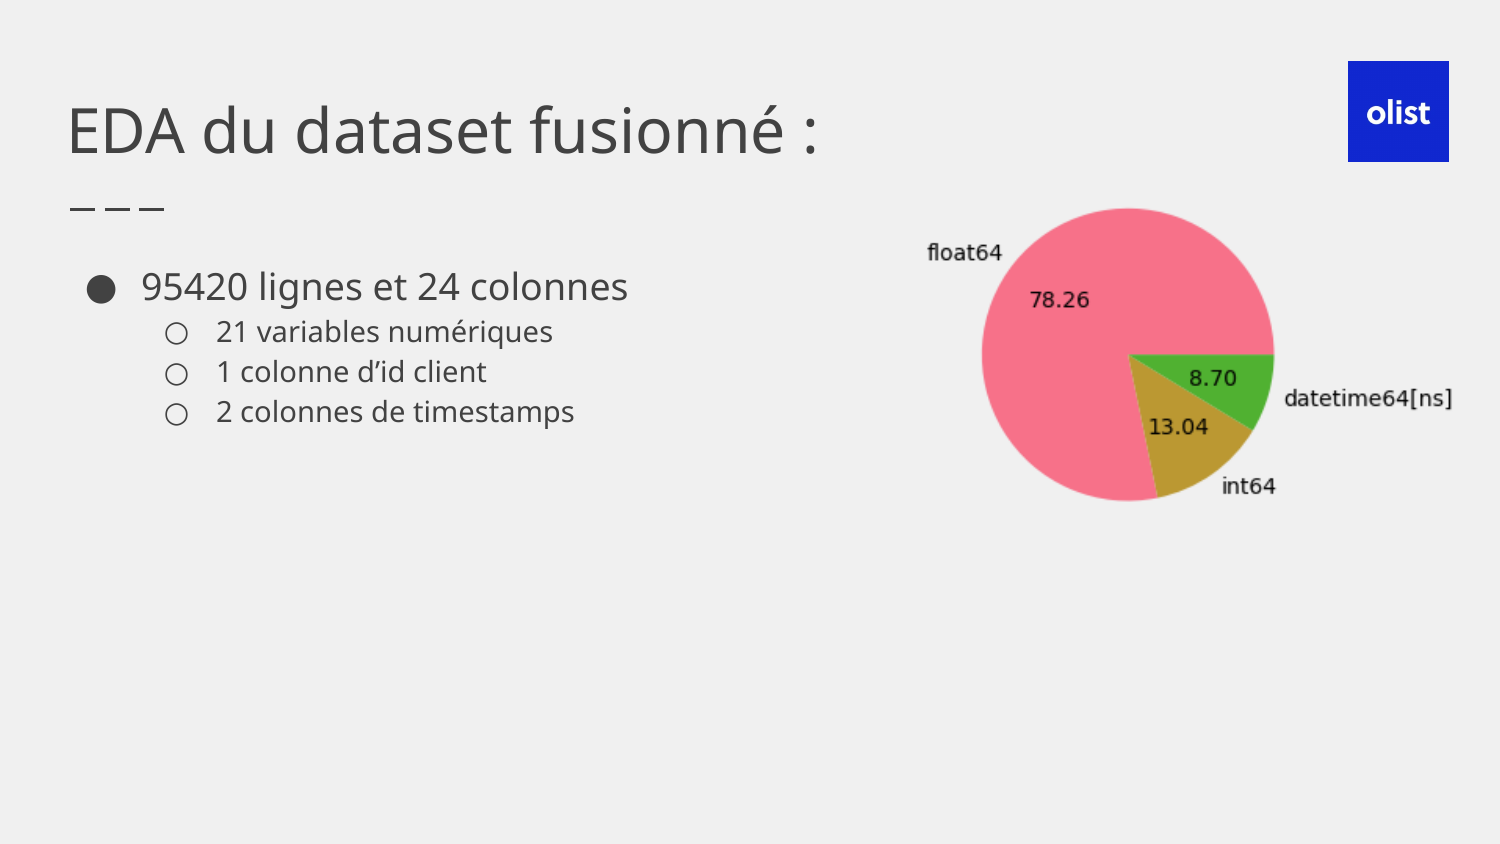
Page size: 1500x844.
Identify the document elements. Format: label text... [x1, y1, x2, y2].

list 95420 lignes et 24 colonnes 21 variables numériques 1 colonne d’id client 2 colonnes de timestamps [51, 240, 1449, 750]
picture [915, 181, 1463, 549]
title EDA du dataset fusionné : [51, 61, 1449, 182]
